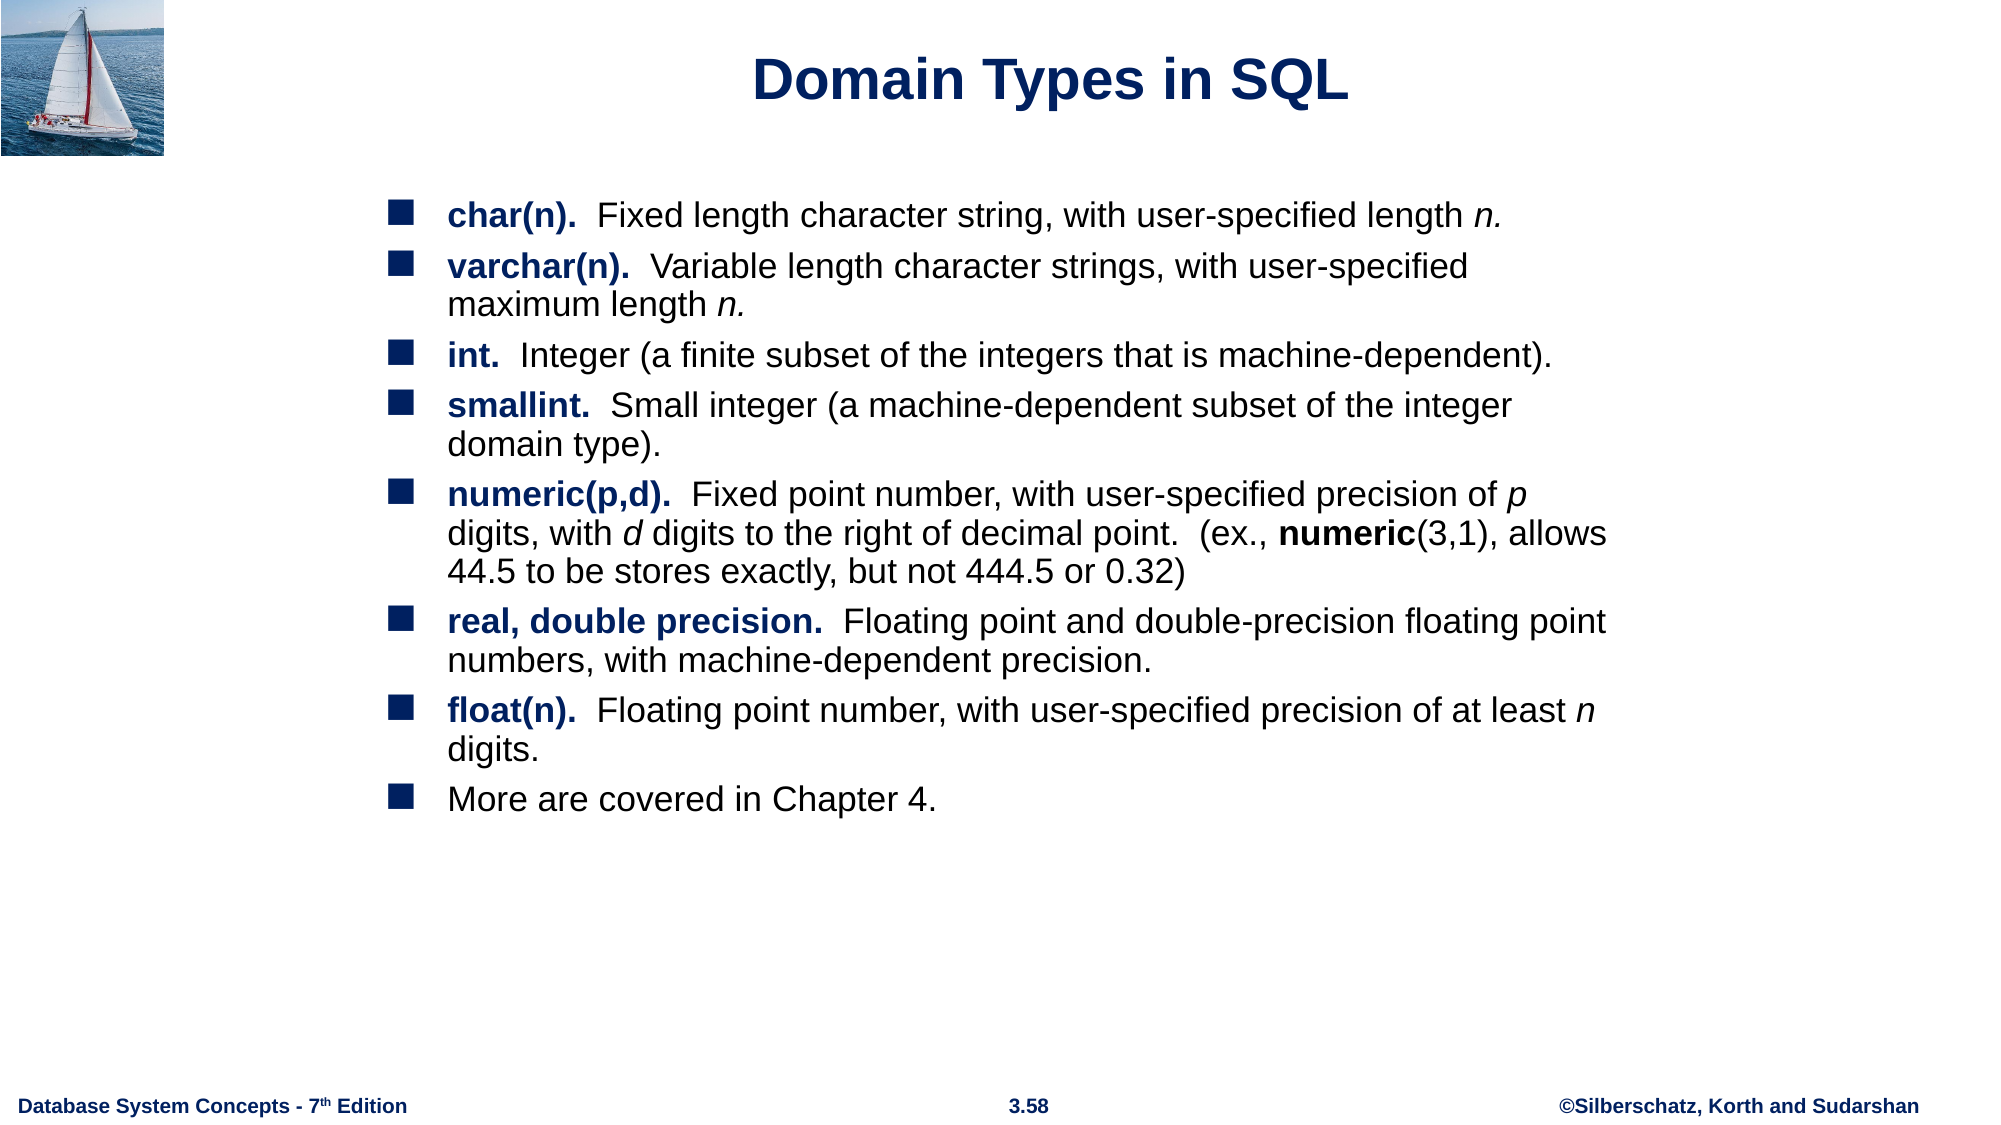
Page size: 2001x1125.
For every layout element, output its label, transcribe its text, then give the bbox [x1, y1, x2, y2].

list char(n). Fixed length character string, with user-specified length n. varchar(n). Variable length character strings, with user-specified maximum length n. int. Integer (a finite subset of the integers that is machine-dependent). smallint. Small integer (a machine-dependent subset of the integer domain type). numeric(p,d). Fixed point number, with user-specified precision of p digits, with d digits to the right of decimal point. (ex., numeric(3,1), allows 44.5 to be stores exactly, but not 444.5 or 0.32) real, double precision. Floating point and double-precision floating point numbers, with machine-dependent precision. float(n). Floating point number, with user-specified precision of at least n digits. More are covered in Chapter 4. [376, 189, 1638, 950]
picture [1, 0, 164, 156]
title Domain Types in SQL [167, 18, 1935, 120]
